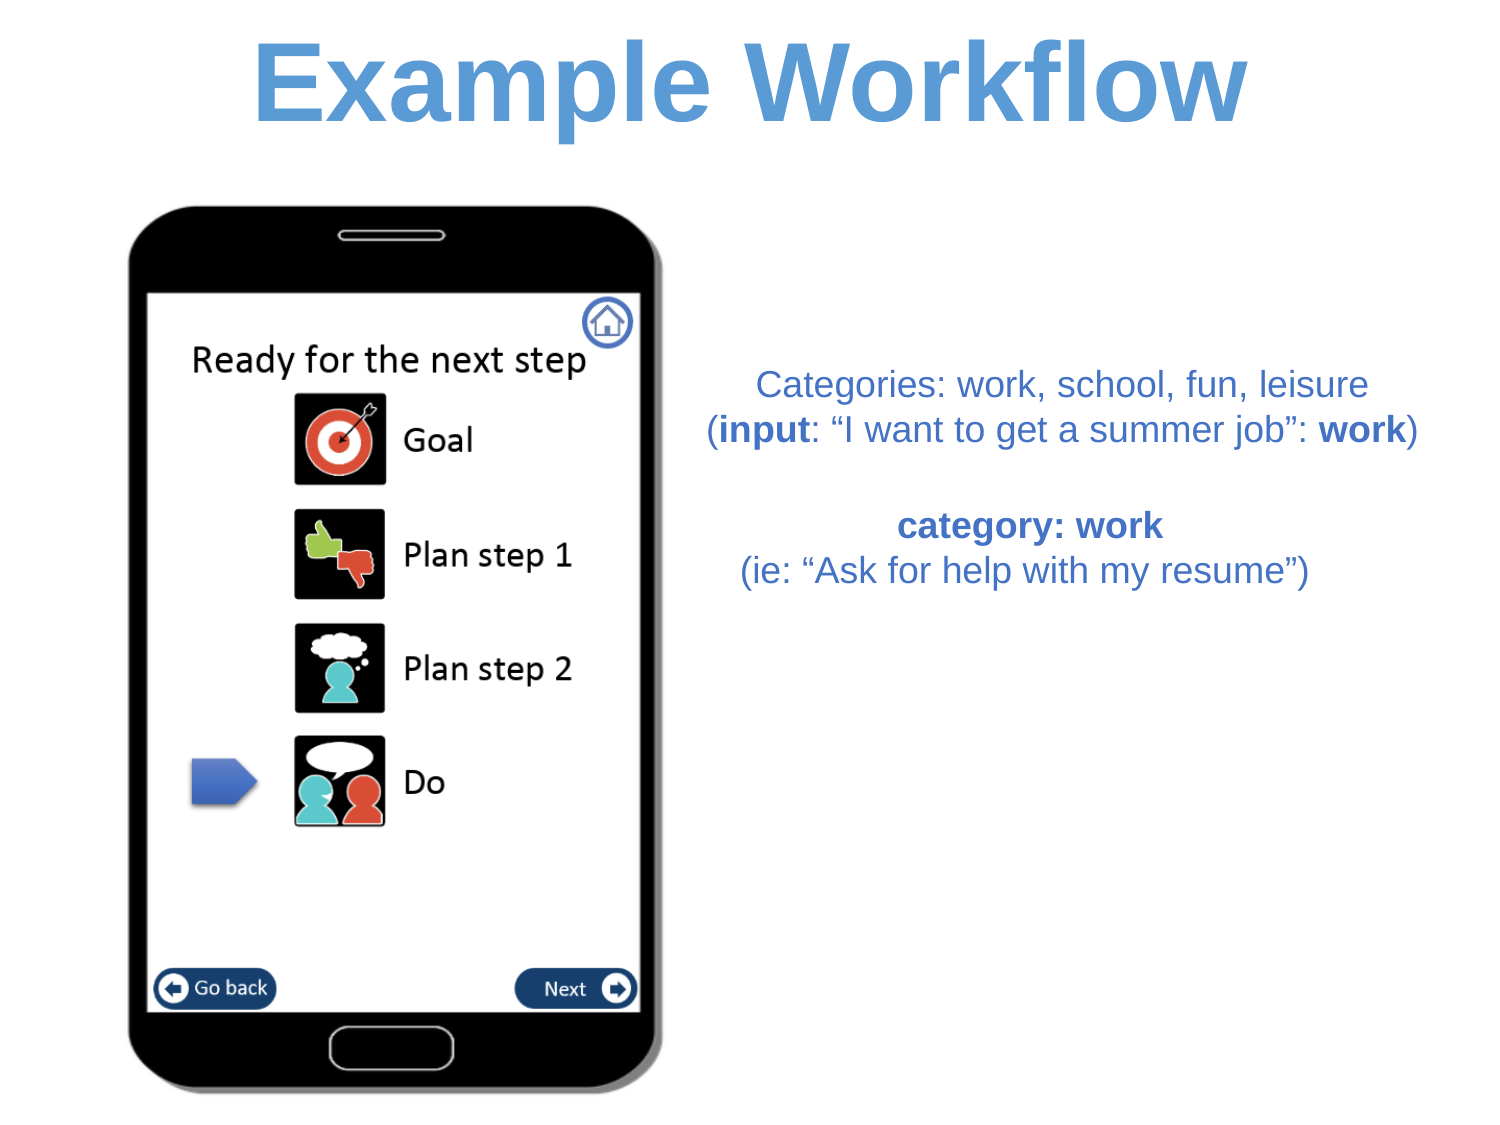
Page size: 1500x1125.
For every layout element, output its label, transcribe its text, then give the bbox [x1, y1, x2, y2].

text_box Example Workflow [235, 1, 1265, 152]
picture [24, 187, 725, 1111]
text_box Categories: work, school, fun, leisure (input: “I want to get a summer job”: work) [725, 352, 1475, 458]
text_box category: work (ie: “Ask for help with my resume”) [725, 493, 1438, 599]
